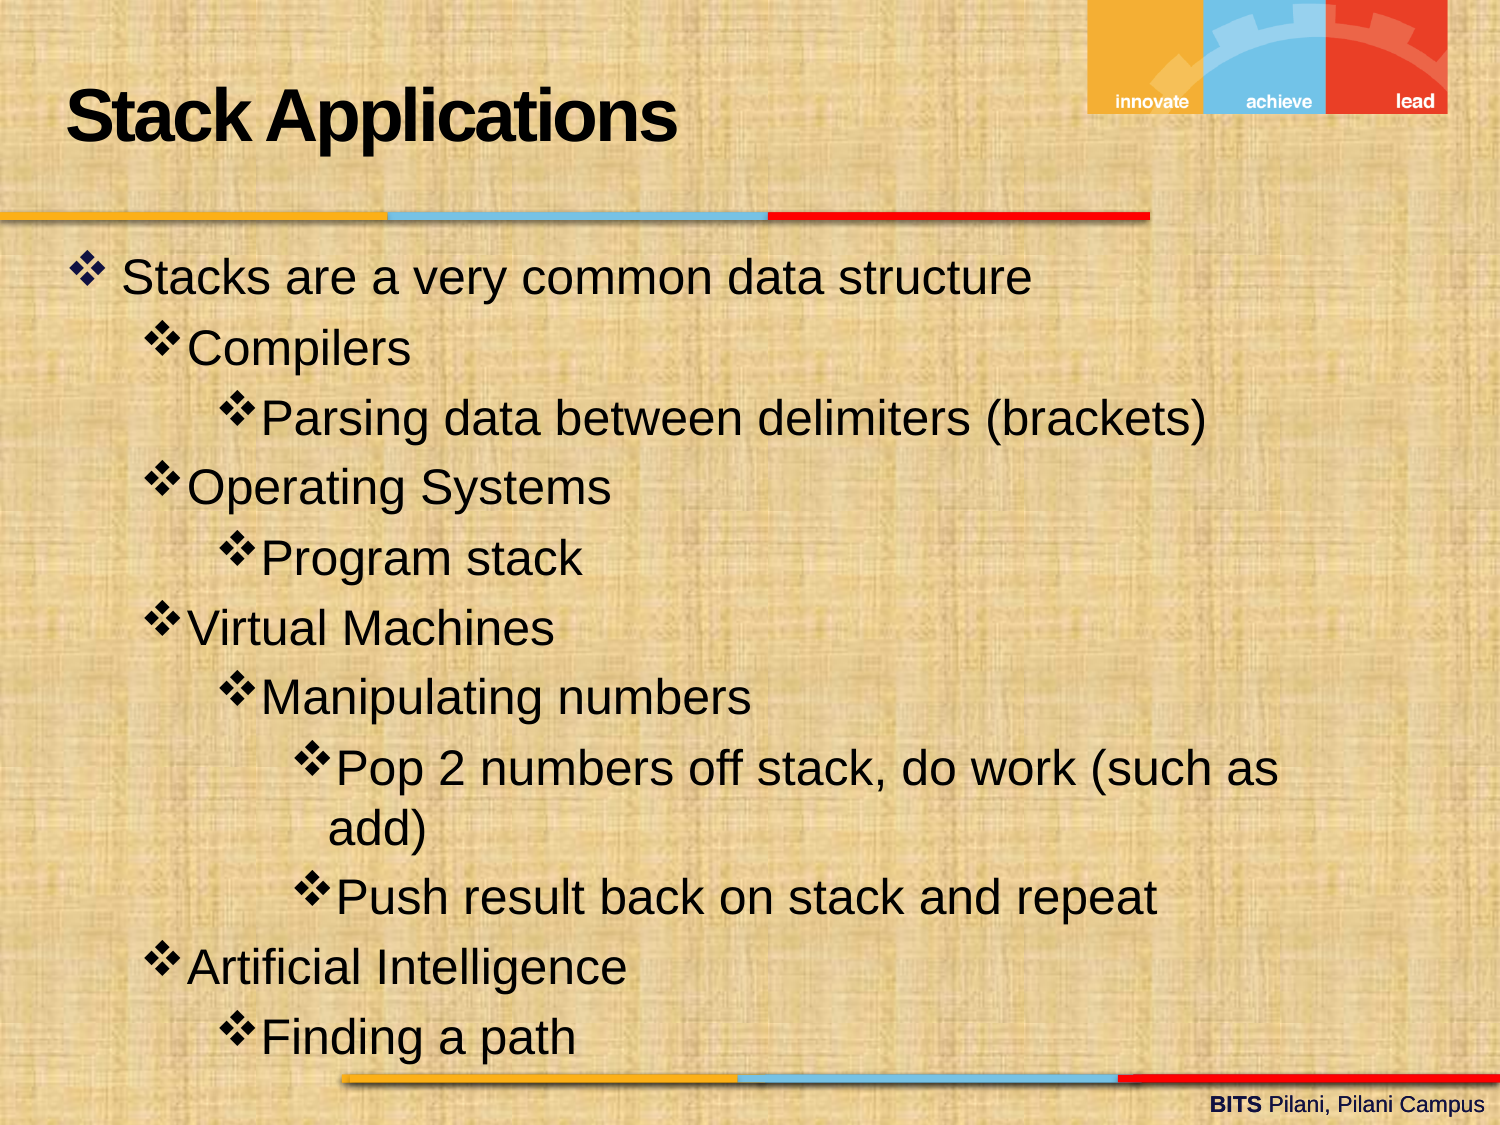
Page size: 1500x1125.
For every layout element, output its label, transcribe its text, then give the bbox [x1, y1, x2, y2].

list Stack Applications [50, 24, 1088, 213]
list Stacks are a very common data structure Compilers Parsing data between delimiters (brackets) Operating Systems Program stack Virtual Machines Manipulating numbers Pop 2 numbers off stack, do work (such as add) Push result back on stack and repeat Artificial Intelligence Finding a path [50, 237, 1400, 1100]
picture [0, 0, 1500, 1125]
